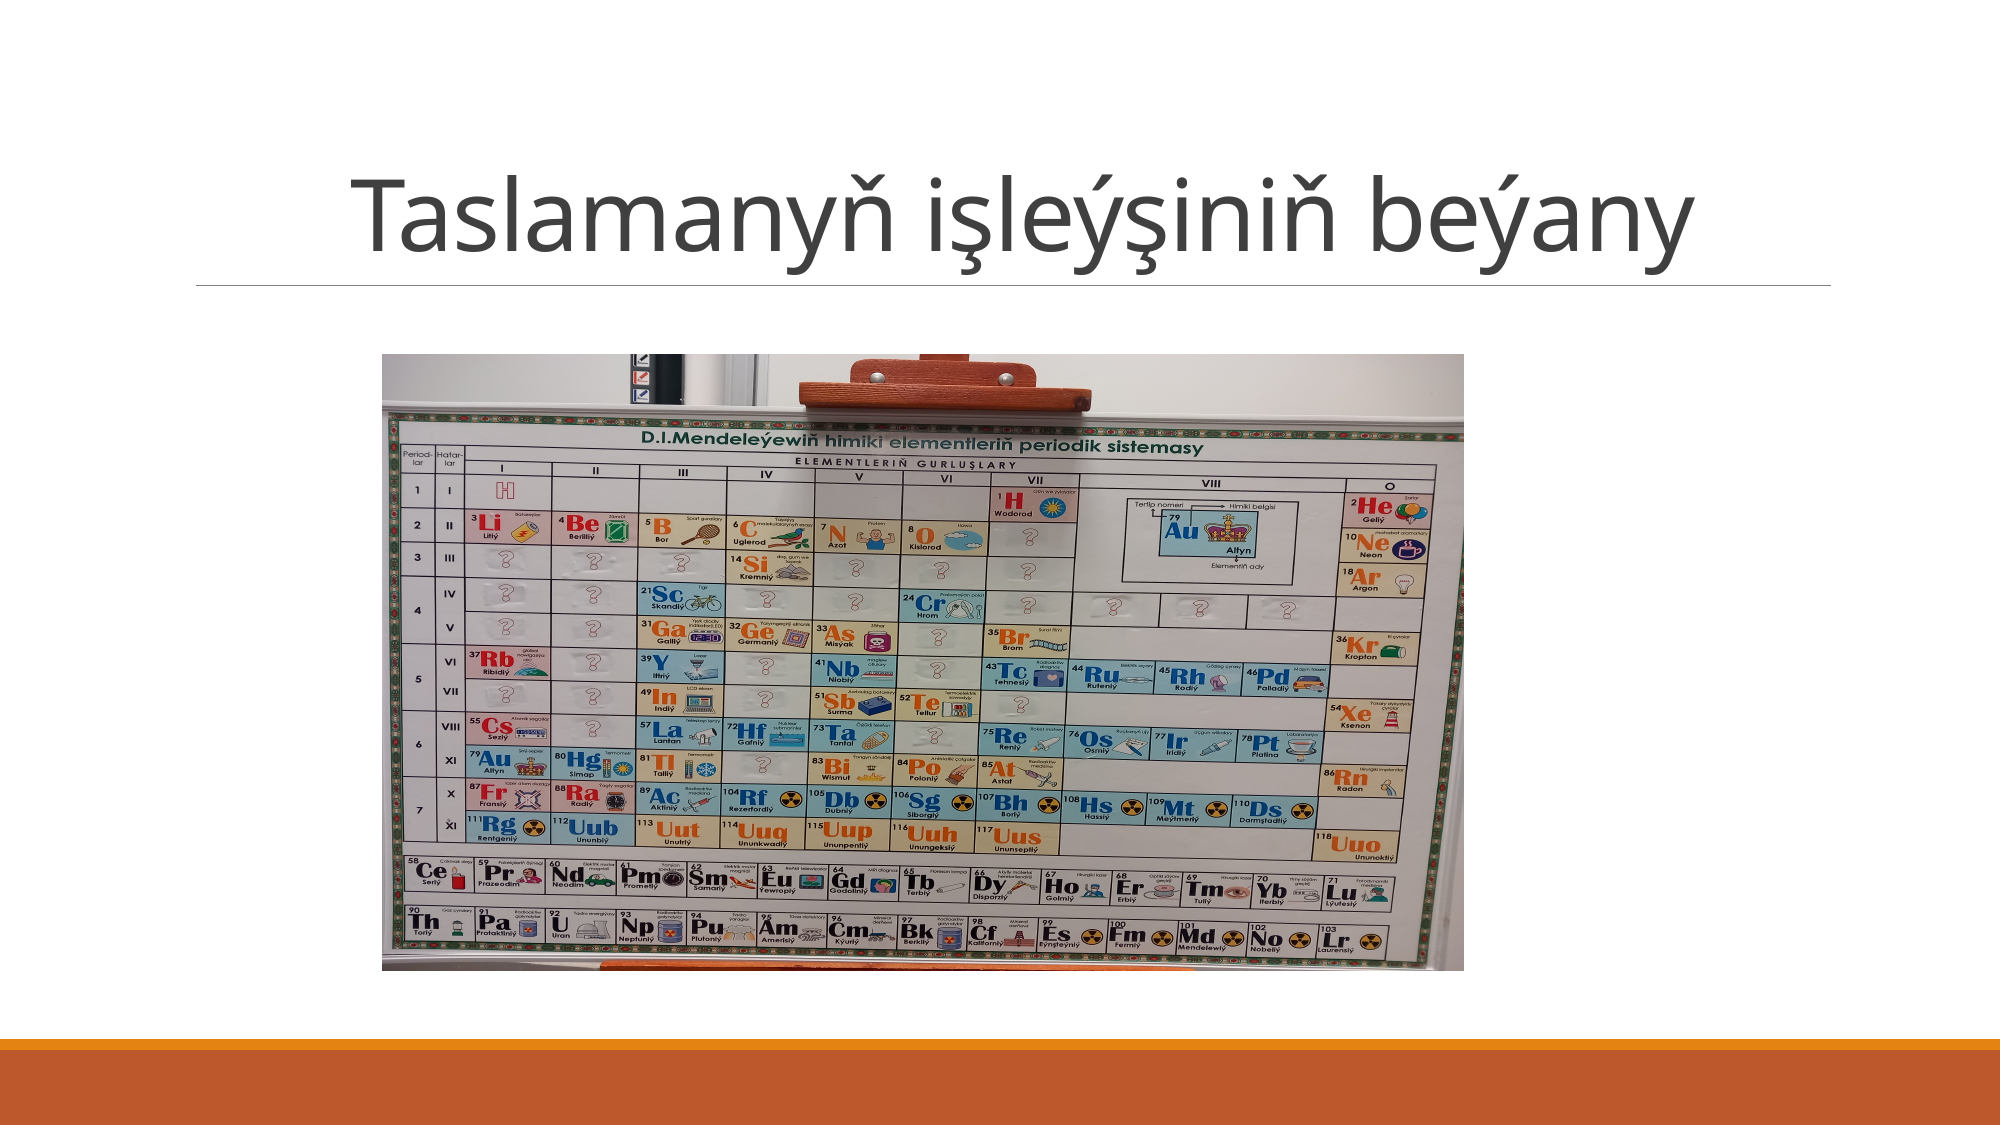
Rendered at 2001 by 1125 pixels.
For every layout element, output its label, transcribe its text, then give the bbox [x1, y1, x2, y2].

title Taslamanyň işleýşiniň beýany [98, 41, 1749, 280]
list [381, 353, 1465, 972]
